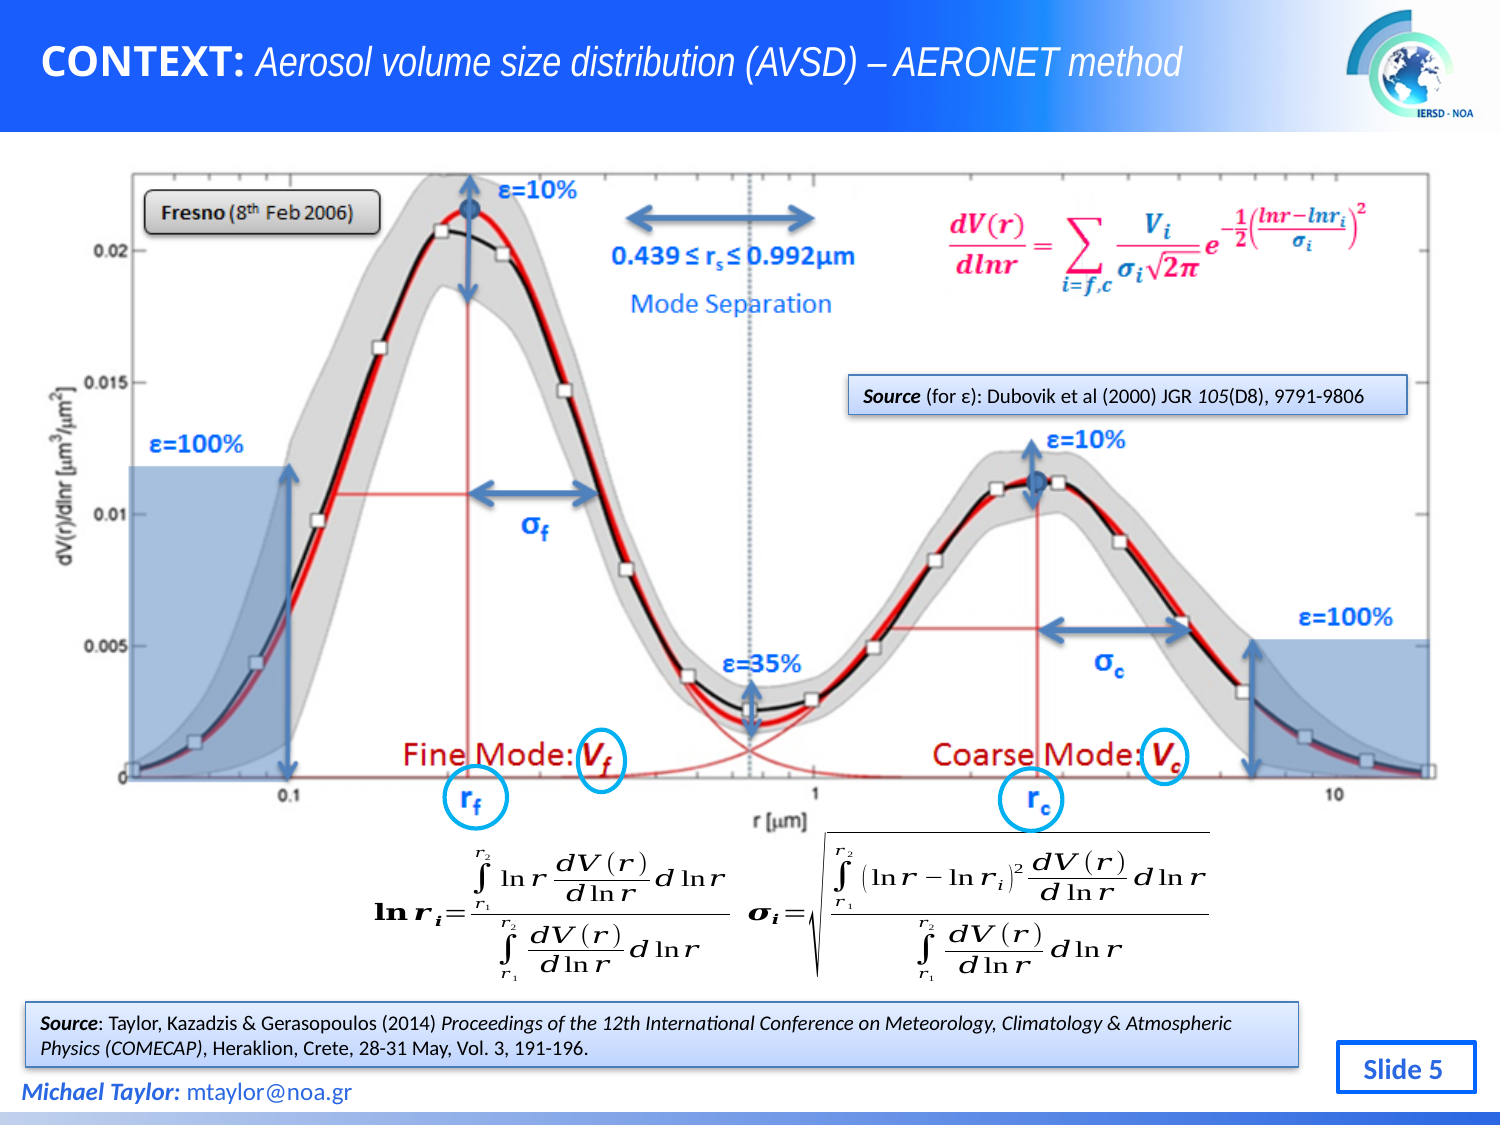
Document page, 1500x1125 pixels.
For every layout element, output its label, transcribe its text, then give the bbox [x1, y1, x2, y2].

picture [447, 769, 504, 826]
picture [28, 146, 1459, 842]
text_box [57, 830, 1212, 984]
text_box Source: Taylor, Kazadzis & Gerasopoulos (2014) Proceedings of the 12th International Conference on Meteorology, Climatology & Atmospheric Physics (COMECAP), Heraklion, Crete, 28-31 May, Vol. 3, 191-196. [25, 1001, 1299, 1068]
text_box [0, 1110, 1500, 1125]
picture [1003, 771, 1059, 828]
text_box Slide 5 [1338, 1042, 1476, 1093]
text_box Michael Taylor: mtaylor@noa.gr [6, 1067, 368, 1113]
picture [0, 0, 1500, 132]
